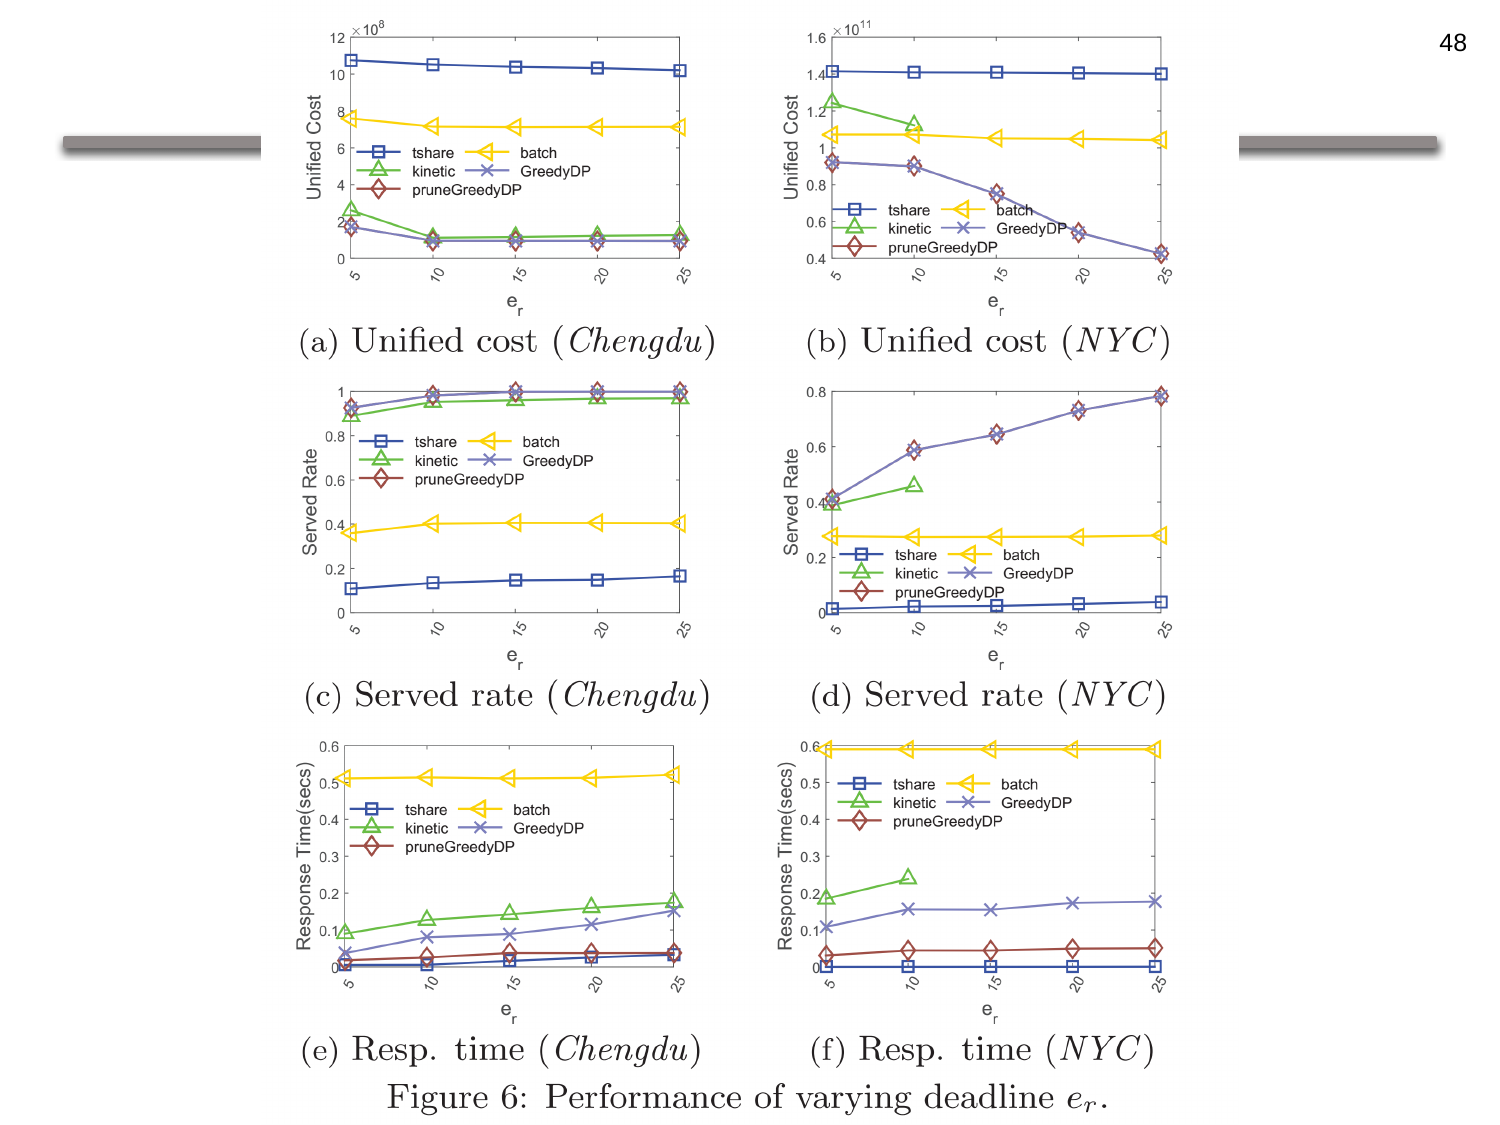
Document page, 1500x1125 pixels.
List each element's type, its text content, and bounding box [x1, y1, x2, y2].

picture [260, 0, 1240, 1125]
slide_number 48 [1243, 18, 1483, 62]
